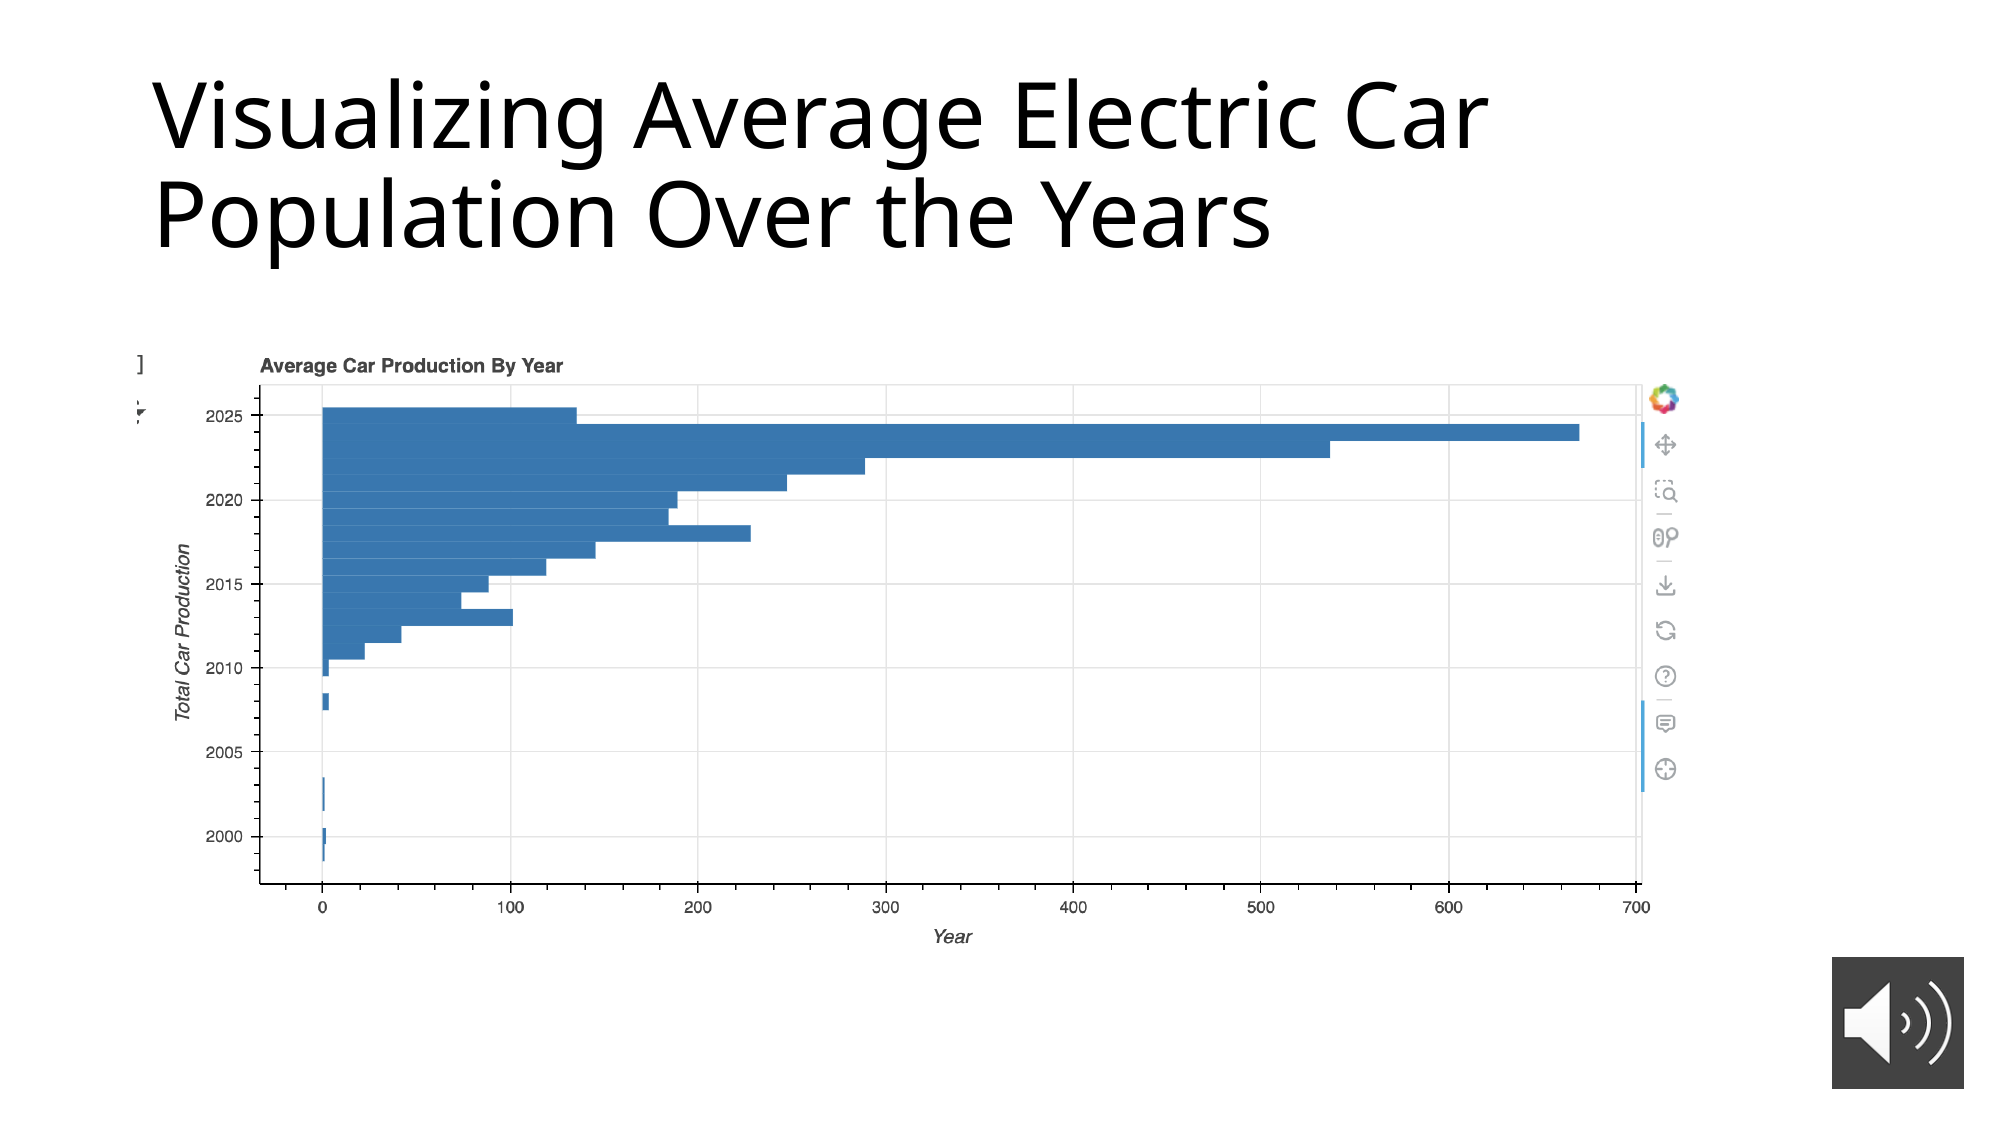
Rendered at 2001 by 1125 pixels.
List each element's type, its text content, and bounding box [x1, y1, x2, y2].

title Visualizing Average Electric Car Population Over the Years [137, 59, 1863, 278]
picture [1830, 955, 1966, 1091]
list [136, 347, 1863, 966]
